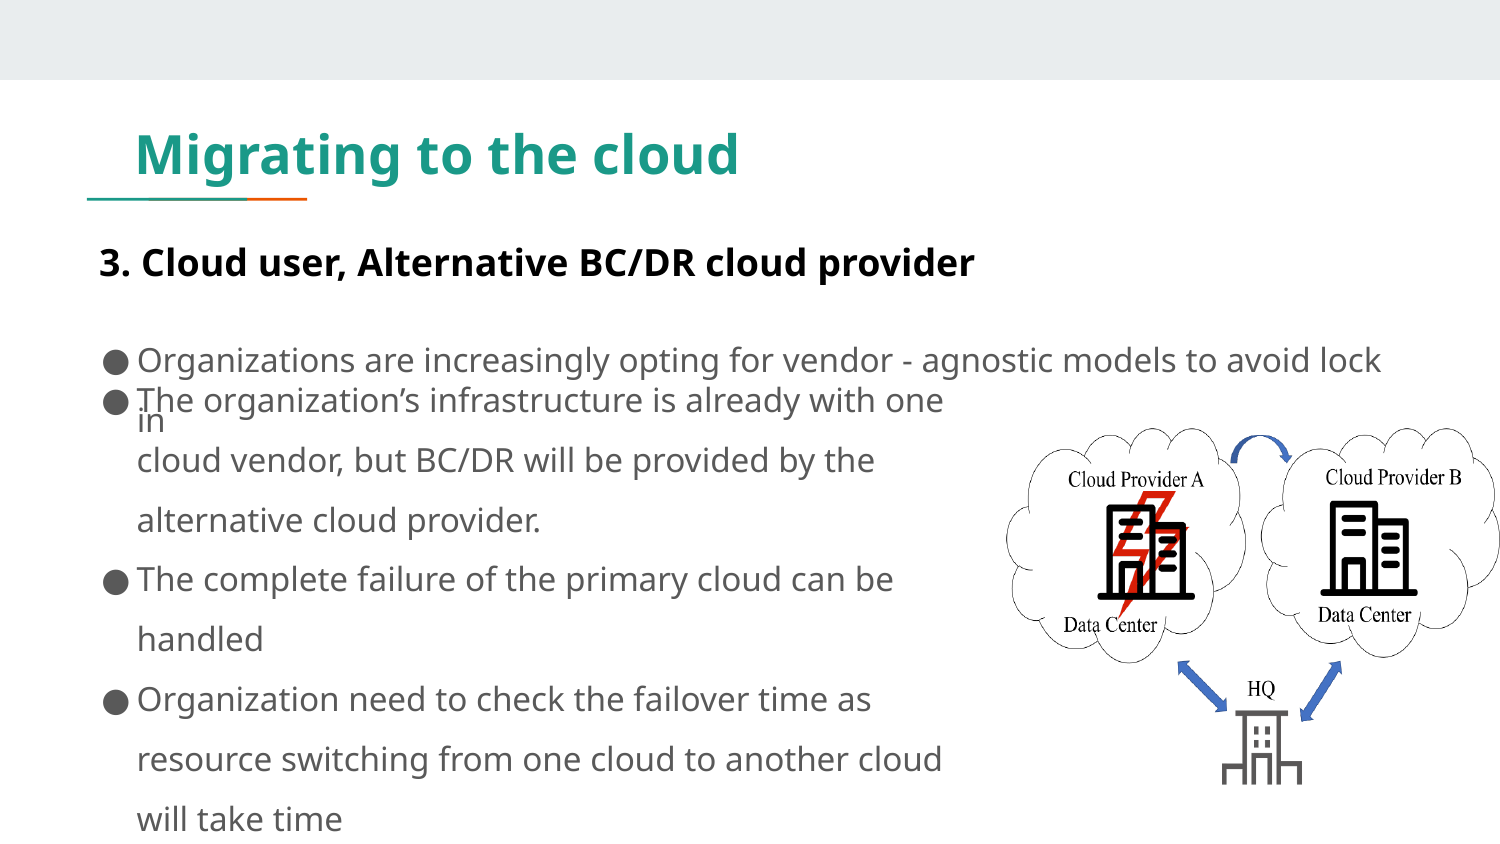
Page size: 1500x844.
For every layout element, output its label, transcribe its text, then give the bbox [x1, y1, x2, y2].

text_box Organizations are increasingly opting for vendor - agnostic models to avoid lock in [84, 304, 1416, 408]
picture [1005, 428, 1500, 800]
list The organization’s infrastructure is already with one cloud vendor, but BC/DR will be provided by the alternative cloud provider. The complete failure of the primary cloud can be handled Organization need to check the failover time as resource switching from one cloud to another cloud will take time [84, 408, 999, 788]
title 3. Cloud user, Alternative BC/DR cloud provider [84, 217, 1346, 304]
title Migrating to the cloud [119, 105, 1381, 194]
